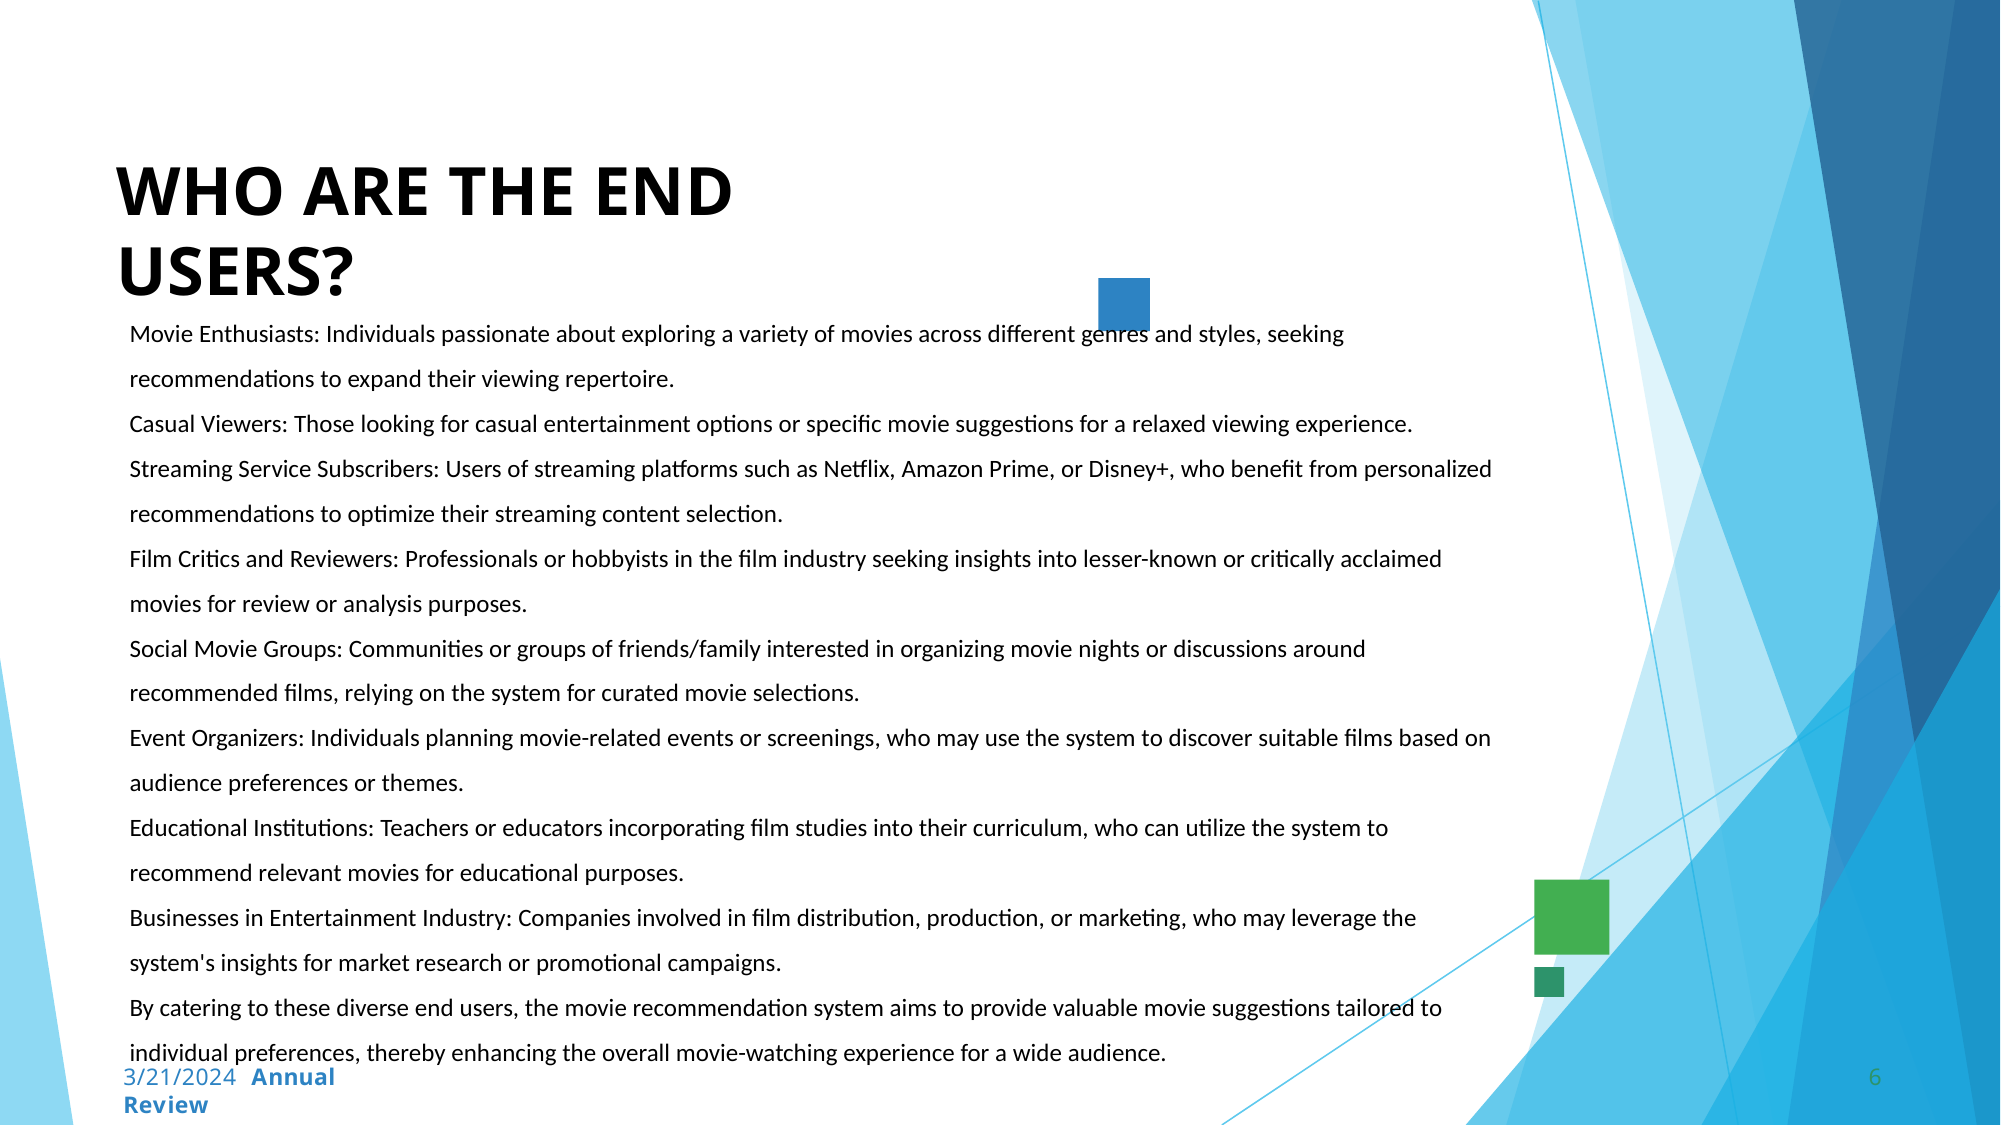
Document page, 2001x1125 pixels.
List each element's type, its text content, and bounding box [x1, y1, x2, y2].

text_box [1534, 967, 1565, 997]
title WHO ARE THE END USERS? [114, 146, 938, 295]
text_box [1098, 278, 1150, 295]
text_box 3/21/2024 Annual Review [121, 1101, 417, 1118]
text_box Movie Enthusiasts: Individuals passionate about exploring a variety of movies across different genres and styles, seeking recommendations to expand their viewing repertoire. Casual Viewers: Those looking for casual entertainment options or specific movie suggestions for a relaxed viewing experience. Streaming Service Subscribers: Users of streaming platforms such as Netflix, Amazon Prime, or Disney+, who benefit from personalized recommendations to optimize their streaming content selection. Film Critics and Reviewers: Professionals or hobbyists in the film industry seeking insights into lesser-known or critically acclaimed movies for review or analysis purposes. Social Movie Groups: Communities or groups of friends/family interested in organizing movie nights or discussions around recommended films, relying on the system for curated movie selections. Event Organizers: Individuals planning movie-related events or screenings, who may use the system to discover suitable films based on audience preferences or themes. Educational Institutions: Teachers or educators incorporating film studies into their curriculum, who can utilize the system to recommend relevant movies for educational purposes. Businesses in Entertainment Industry: Companies involved in film distribution, production, or marketing, who may leverage the system's insights for market research or promotional campaigns. By catering to these diverse end users, the movie recommendation system aims to provide valuable movie suggestions tailored to individual preferences, thereby enhancing the overall movie-watching experience for a wide audience. [114, 295, 1517, 1074]
picture [118, 1012, 477, 1093]
text_box [1534, 879, 1610, 955]
slide_number 6 [1862, 1061, 1888, 1125]
